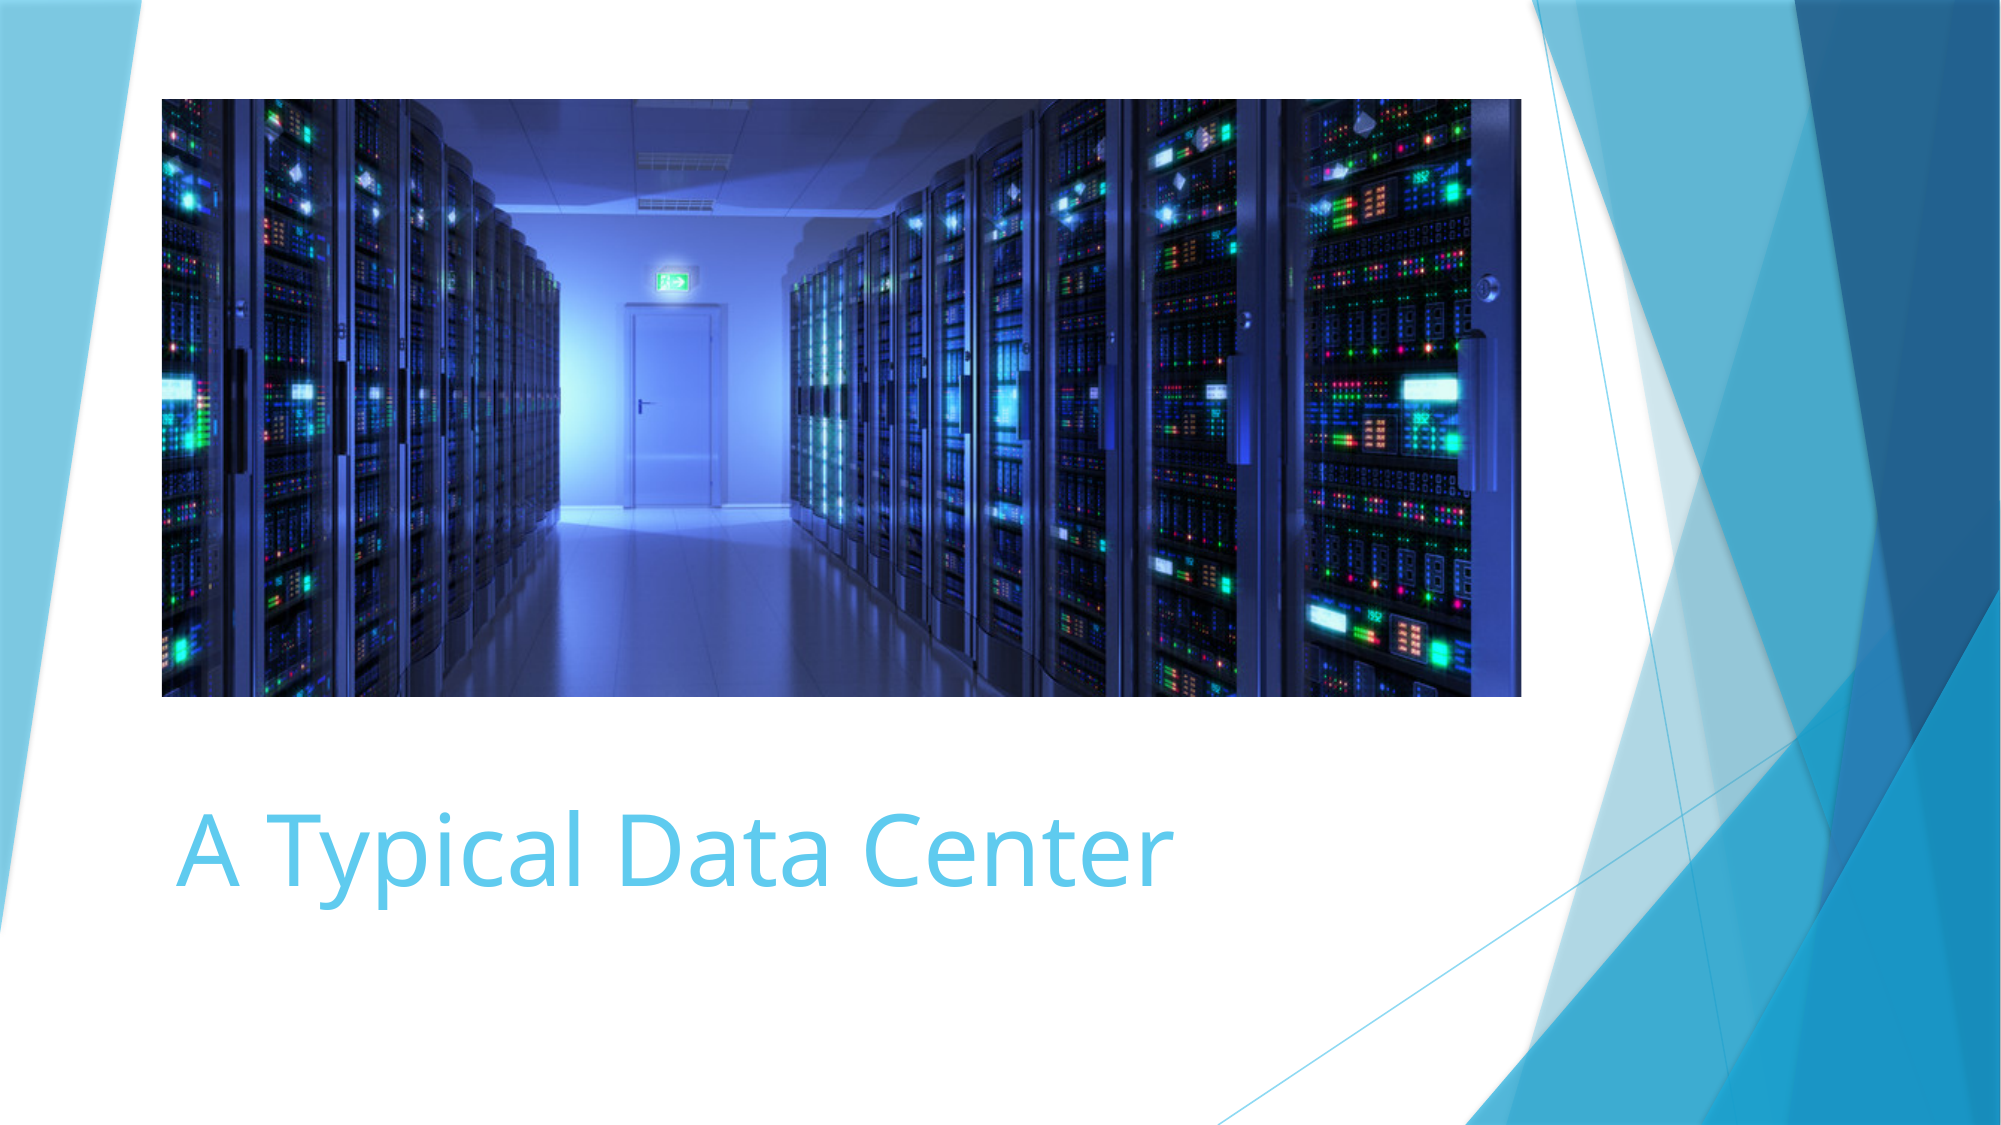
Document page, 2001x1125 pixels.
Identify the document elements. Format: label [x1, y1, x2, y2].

text_box [0, 0, 2000, 1125]
picture [161, 99, 1522, 697]
